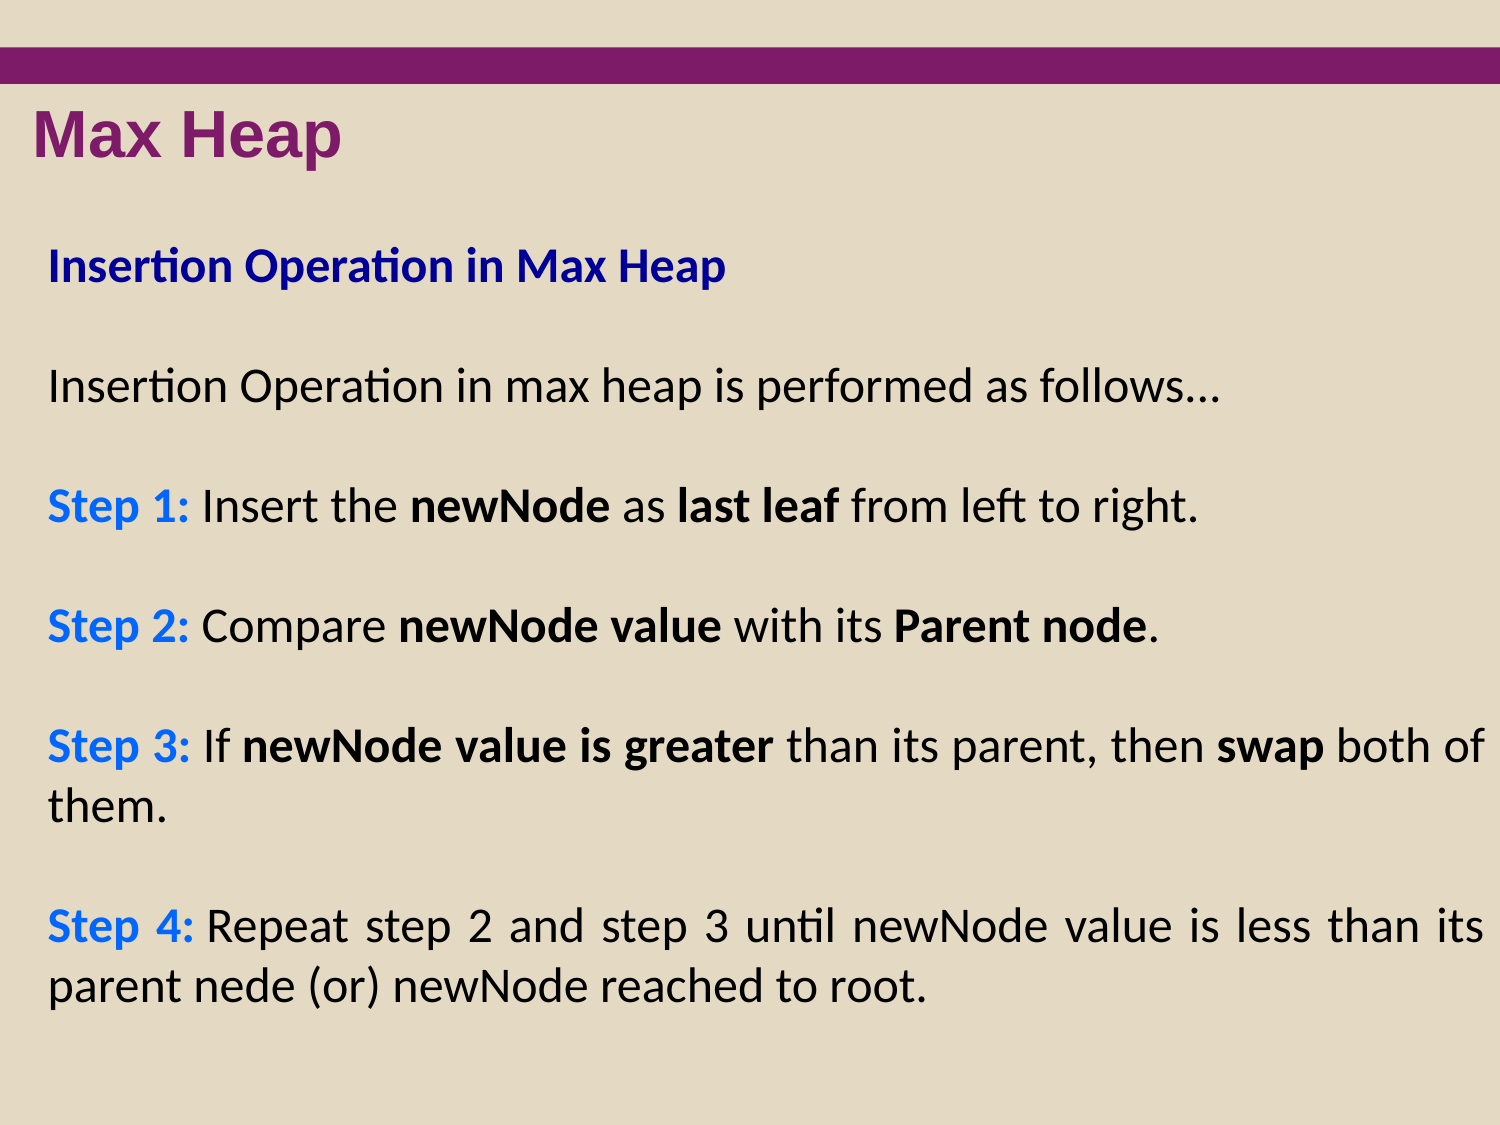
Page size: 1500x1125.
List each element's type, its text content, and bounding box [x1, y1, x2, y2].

text_box Max Heap [33, 90, 1350, 213]
text_box [0, 47, 1500, 84]
text_box Insertion Operation in Max Heap Insertion Operation in max heap is performed as follows... Step 1: Insert the newNode as last leaf from left to right. Step 2: Compare newNode value with its Parent node. Step 3: If newNode value is greater than its parent, then swap both of them. Step 4: Repeat step 2 and step 3 until newNode value is less than its parent nede (or) newNode reached to root. [33, 224, 1500, 1020]
